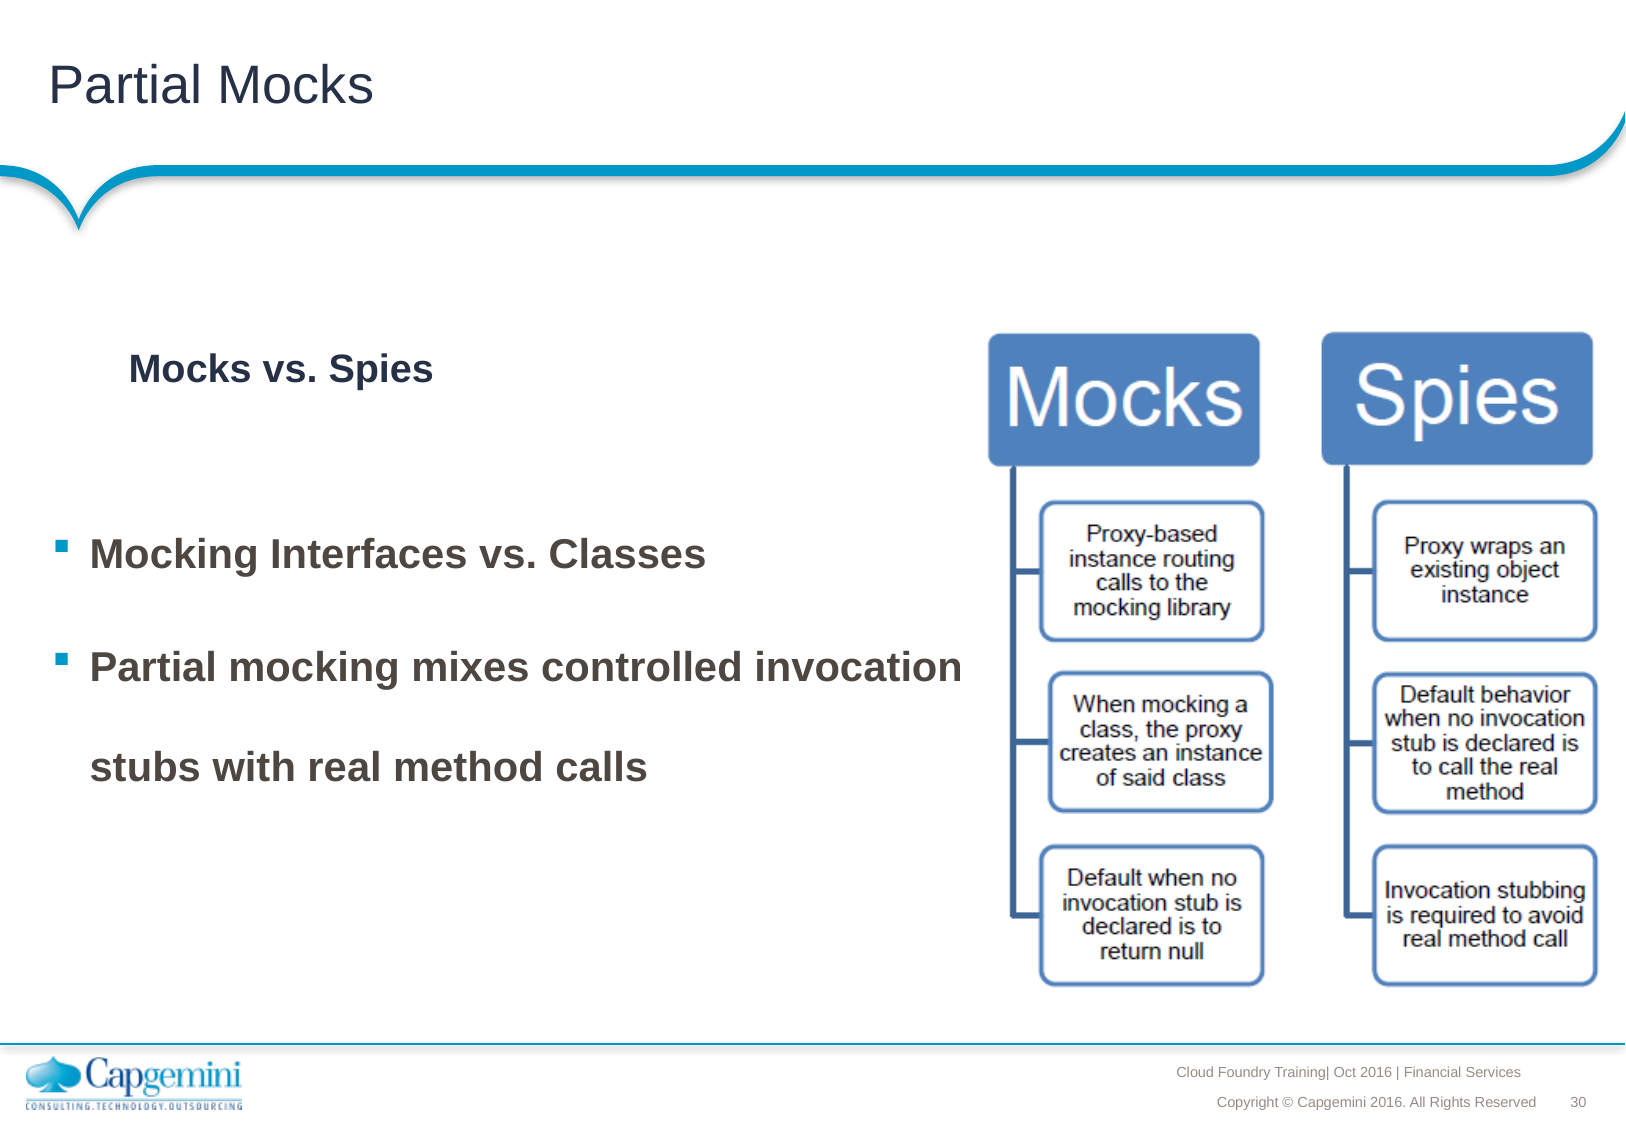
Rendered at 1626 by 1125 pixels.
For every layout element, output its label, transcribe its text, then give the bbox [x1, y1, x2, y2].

list Mocking Interfaces vs. Classes Partial mocking mixes controlled invocation stubs with real method calls [52, 465, 955, 1000]
title Partial Mocks [0, 0, 1625, 165]
picture [26, 1056, 242, 1110]
picture [960, 306, 1618, 998]
text_box Mocks vs. Spies [113, 288, 927, 399]
